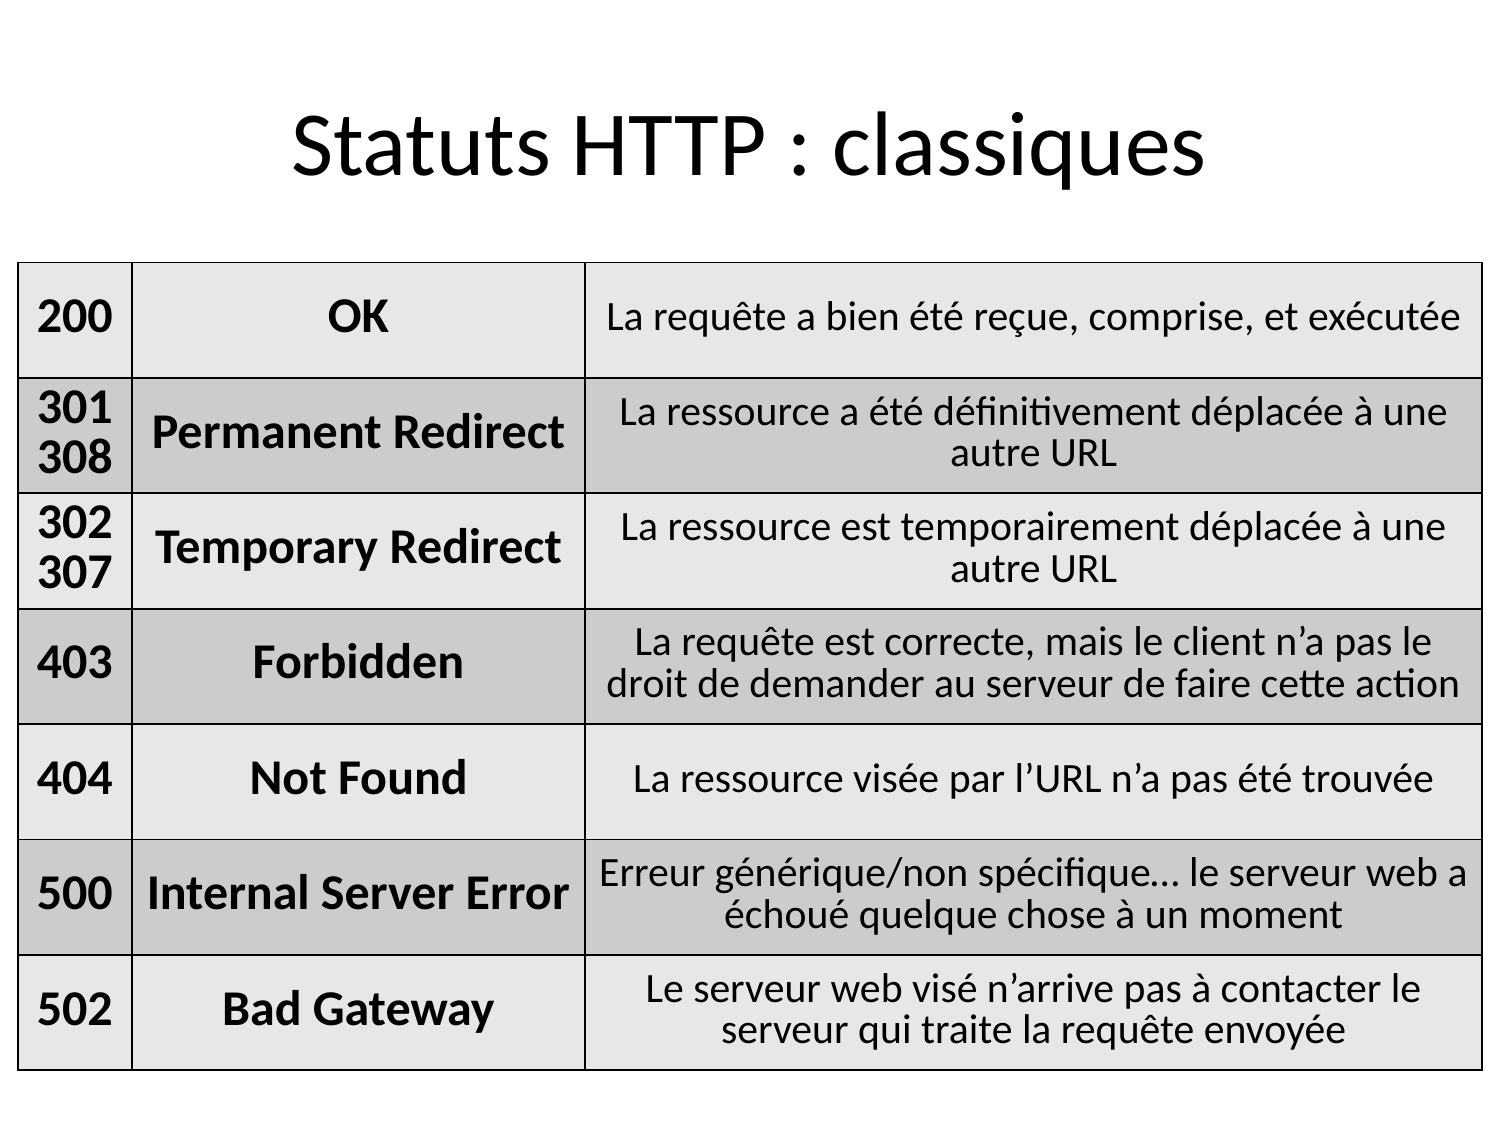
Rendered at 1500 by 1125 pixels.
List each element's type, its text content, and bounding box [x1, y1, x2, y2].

table_cell 404 [19, 725, 131, 839]
table_cell Not Found [133, 725, 584, 839]
table_header La requête a bien été reçue, comprise, et exécutée [586, 263, 1481, 377]
table_cell 500 [19, 840, 131, 954]
table_cell La requête est correcte, mais le client n’a pas le droit de demander au serveur de faire cette action [586, 610, 1481, 723]
table_cell Internal Server Error [133, 840, 584, 954]
table_cell La ressource a été définitivement déplacée à une autre URL [586, 379, 1481, 492]
table_cell Temporary Redirect [133, 494, 584, 608]
table_cell Permanent Redirect [133, 379, 584, 492]
table_cell 302 307 [19, 494, 131, 608]
table_cell La ressource est temporairement déplacée à une autre URL [586, 494, 1481, 608]
table_cell Bad Gateway [133, 956, 584, 1069]
title Statuts HTTP : classiques [75, 45, 1425, 233]
table_header 200 [19, 263, 131, 377]
table_cell 301 308 [19, 379, 131, 492]
table_cell Le serveur web visé n’arrive pas à contacter le serveur qui traite la requête envoyée [586, 956, 1481, 1069]
table_header OK [133, 263, 584, 377]
table_cell Erreur générique/non spécifique… le serveur web a échoué quelque chose à un moment [586, 840, 1481, 954]
table_cell Forbidden [133, 610, 584, 723]
table_cell 502 [19, 956, 131, 1069]
table_cell La ressource visée par l’URL n’a pas été trouvée [586, 725, 1481, 839]
table_cell 403 [19, 610, 131, 723]
